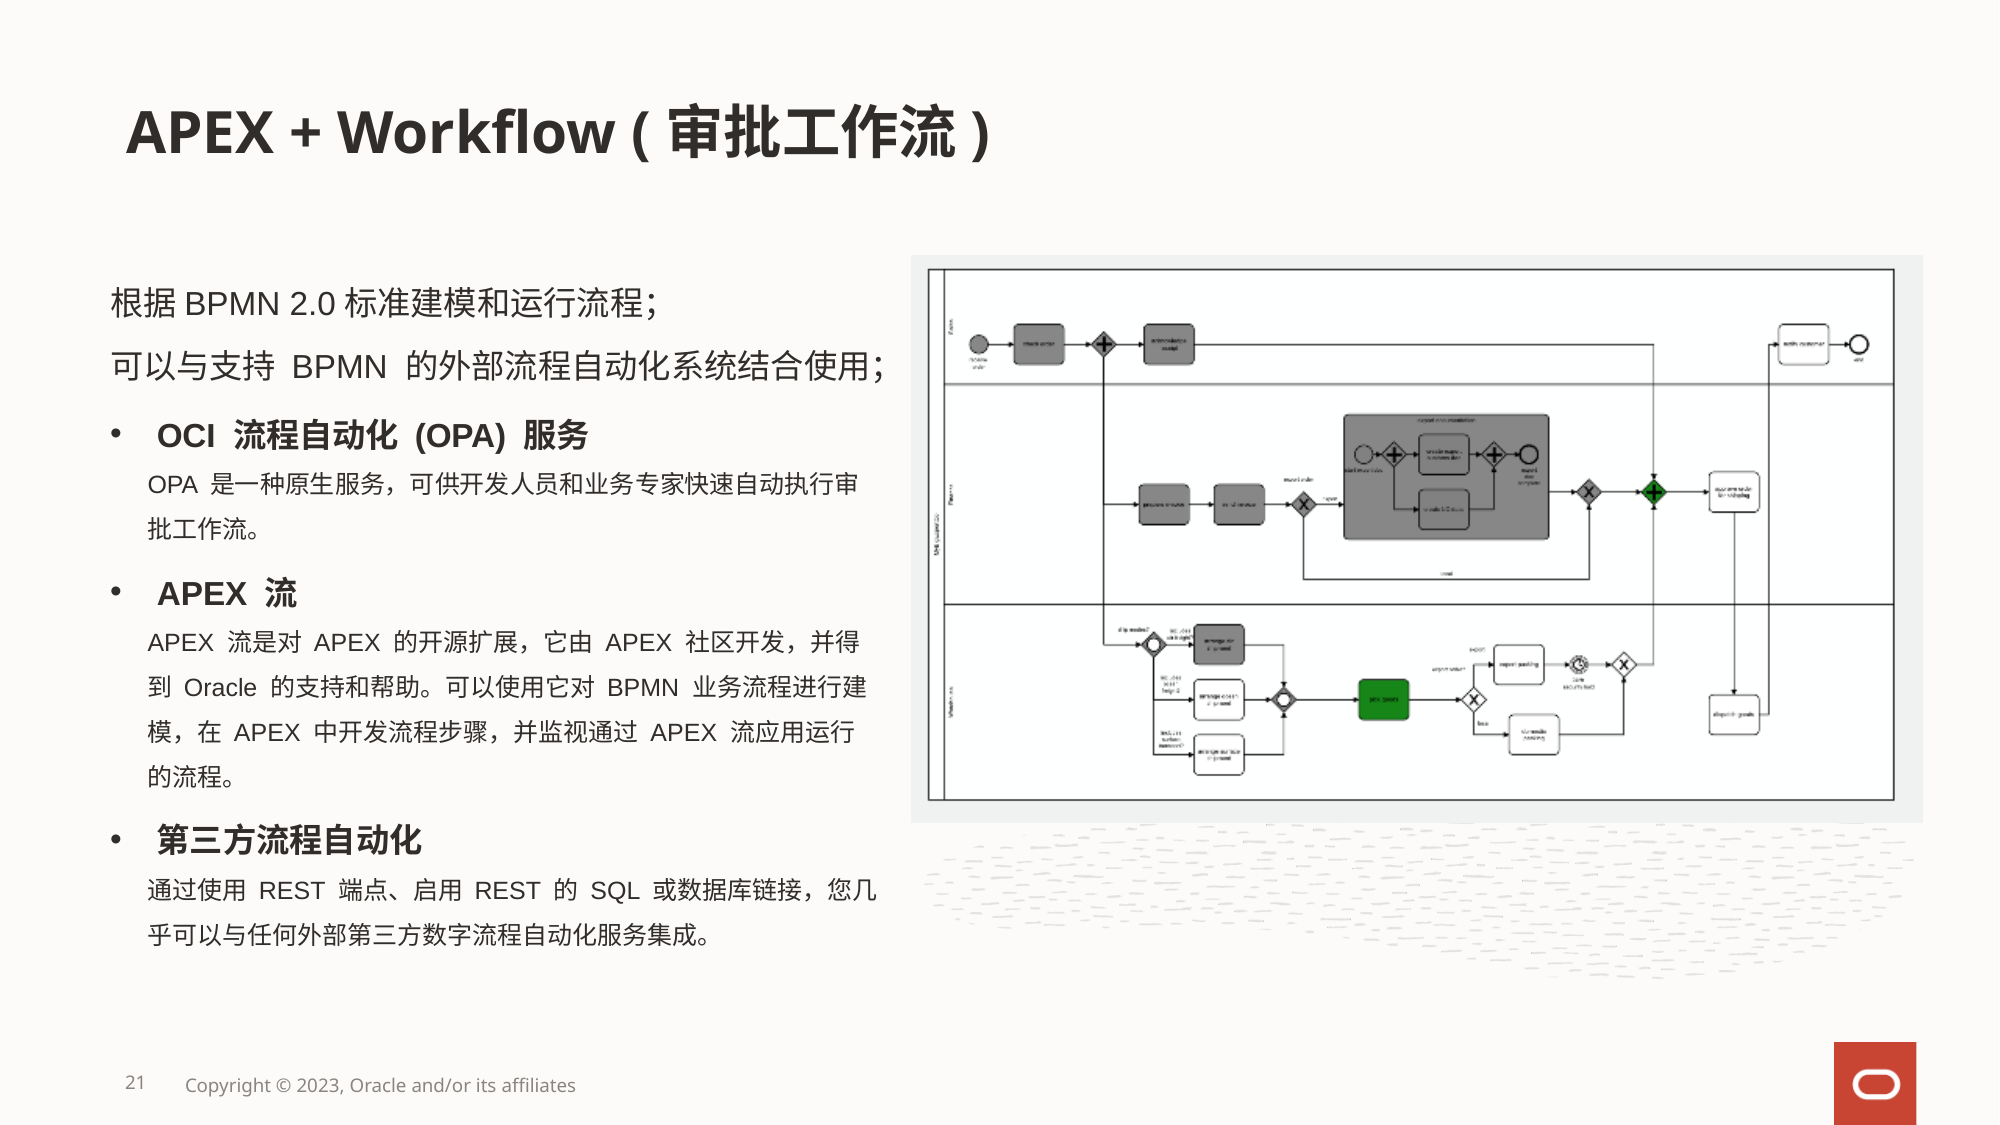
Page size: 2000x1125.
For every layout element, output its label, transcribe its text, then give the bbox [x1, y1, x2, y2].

picture [910, 255, 1923, 1001]
text_box Copyright © 2023, Oracle and/or its affiliates [184, 1055, 1128, 1115]
text_box 根据BPMN 2.0标准建模和运行流程； 可以与支持 BPMN 的外部流程自动化系统结合使用； OCI 流程自动化 (OPA) 服务 OPA 是一种原生服务，可供开发人员和业务专家快速自动执行审批工作流。 APEX 流 APEX 流是对 APEX 的开源扩展，它由 APEX 社区开发，并得到 Oracle 的支持和帮助。可以使用它对 BPMN 业务流程进行建模，在 APEX 中开发流程步骤，并监视通过 APEX 流应用运行的流程。 第三方流程自动化 通过使用 REST 端点、启用 REST 的 SQL 或数据库链接，您几乎可以与任何外部第三方数字流程自动化服务集成。 [95, 255, 893, 957]
slide_number 21 [124, 1053, 185, 1114]
title APEX + Workflow (审批工作流) [126, 0, 1877, 165]
